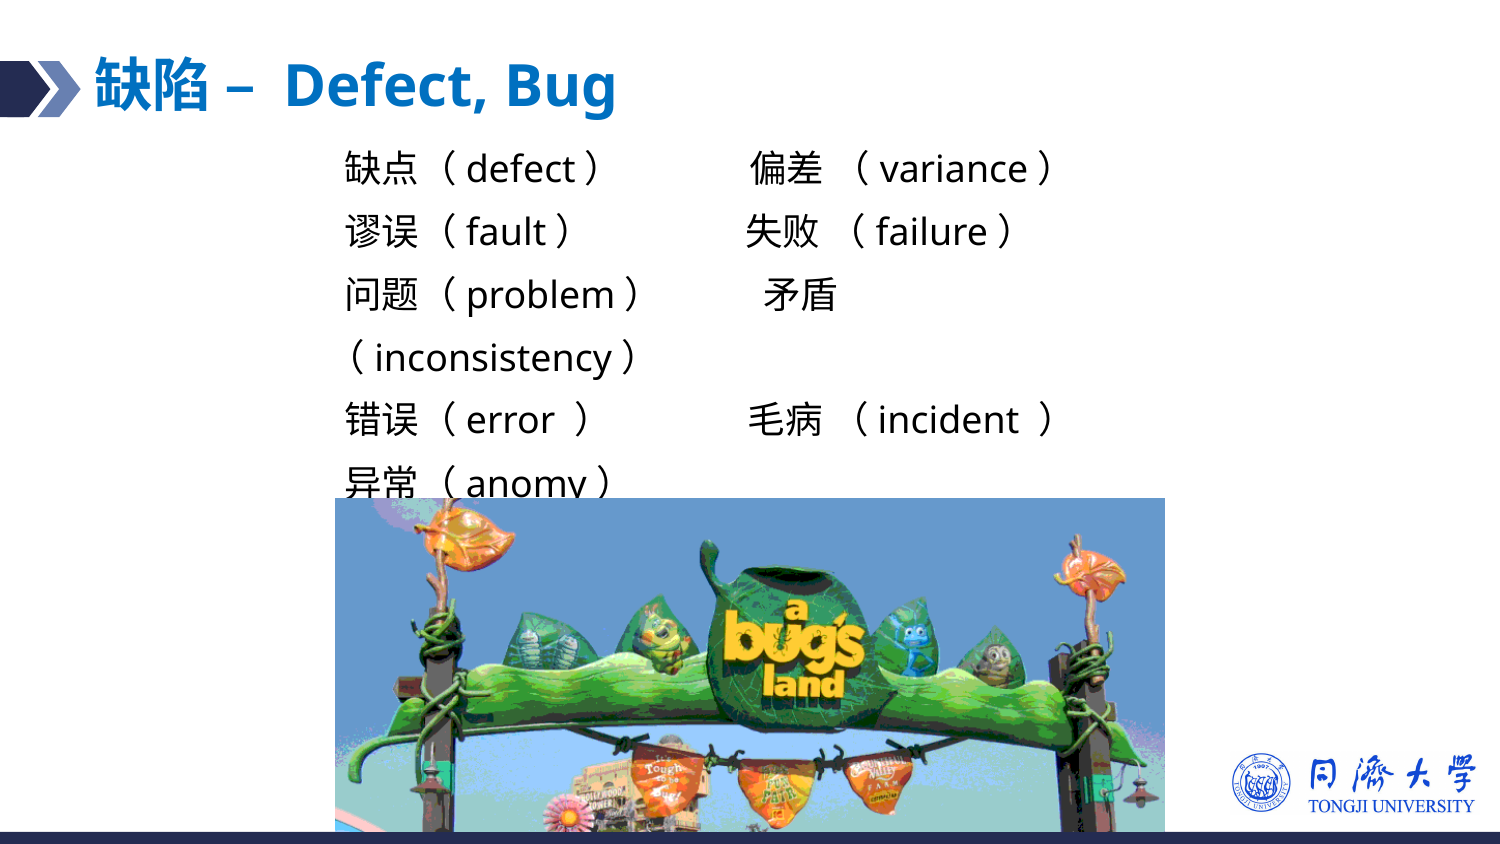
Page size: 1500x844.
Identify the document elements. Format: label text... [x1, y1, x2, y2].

text_box 缺点（defect） 偏差 （variance） 谬误（fault） 失败 （failure） 问题（problem） 矛盾（inconsistency） 错误（error ） 毛病 （incident ） 异常（anomy） [327, 158, 1154, 473]
picture [335, 498, 1165, 832]
picture [1230, 751, 1480, 815]
title 缺陷 – Defect, Bug [79, 33, 736, 143]
